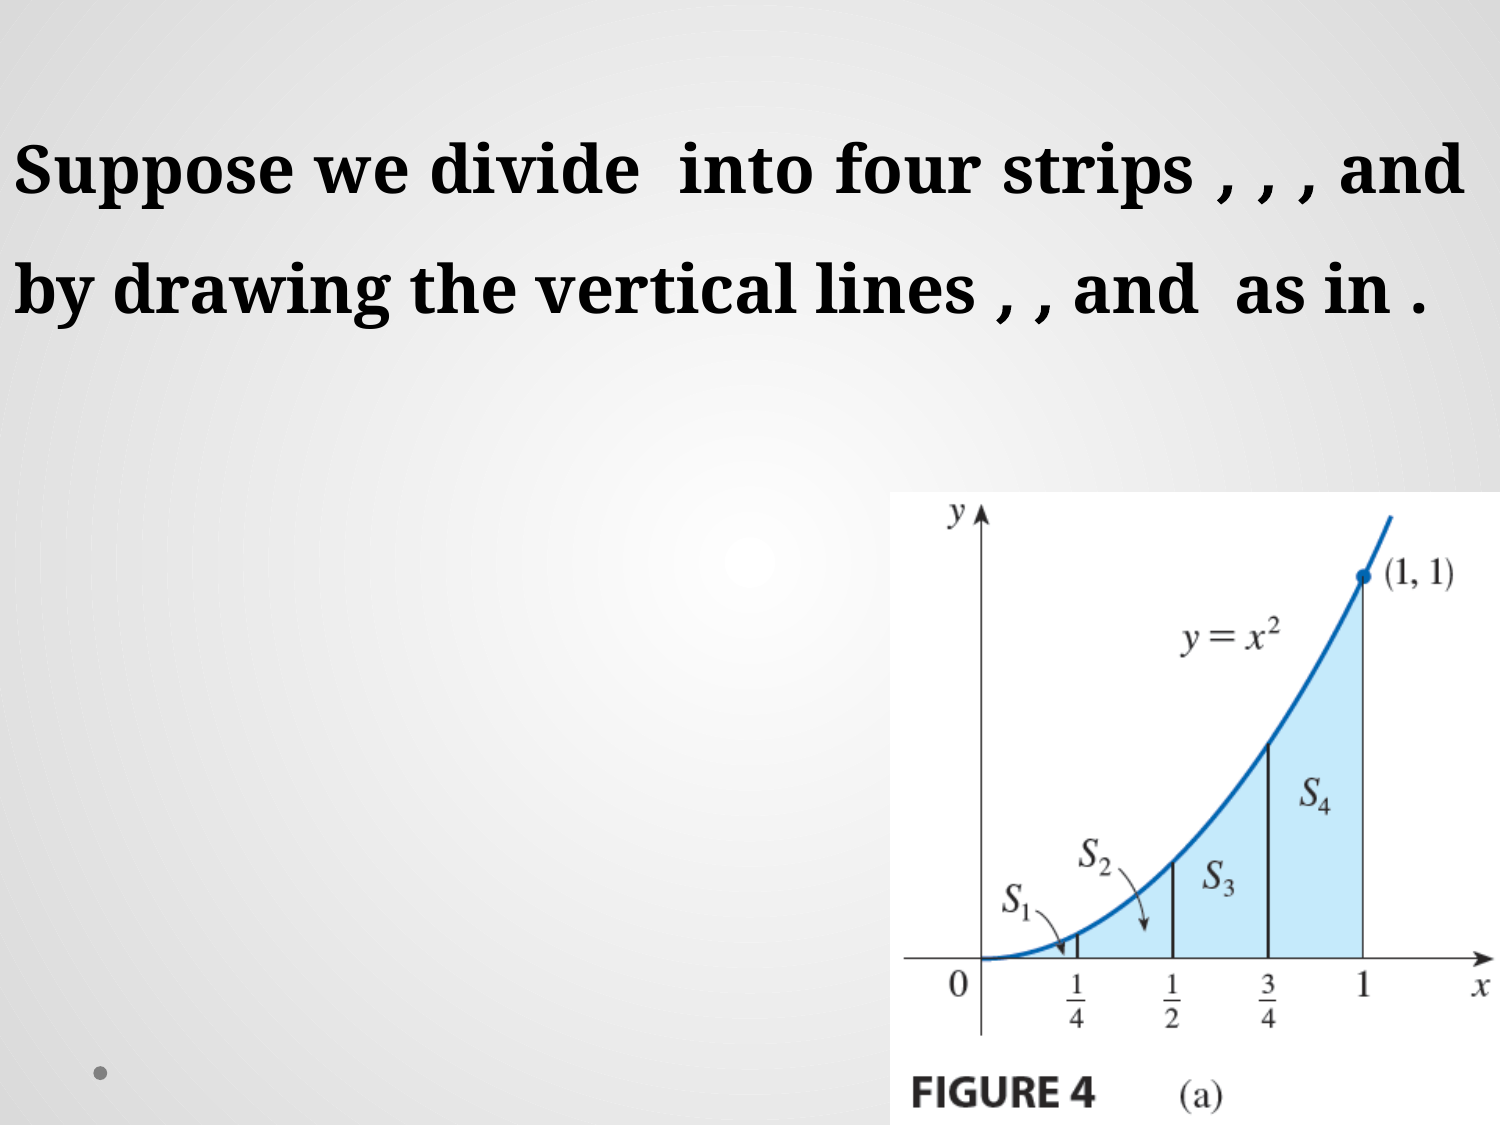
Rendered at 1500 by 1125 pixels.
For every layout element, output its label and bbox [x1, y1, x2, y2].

picture [890, 491, 1500, 1125]
